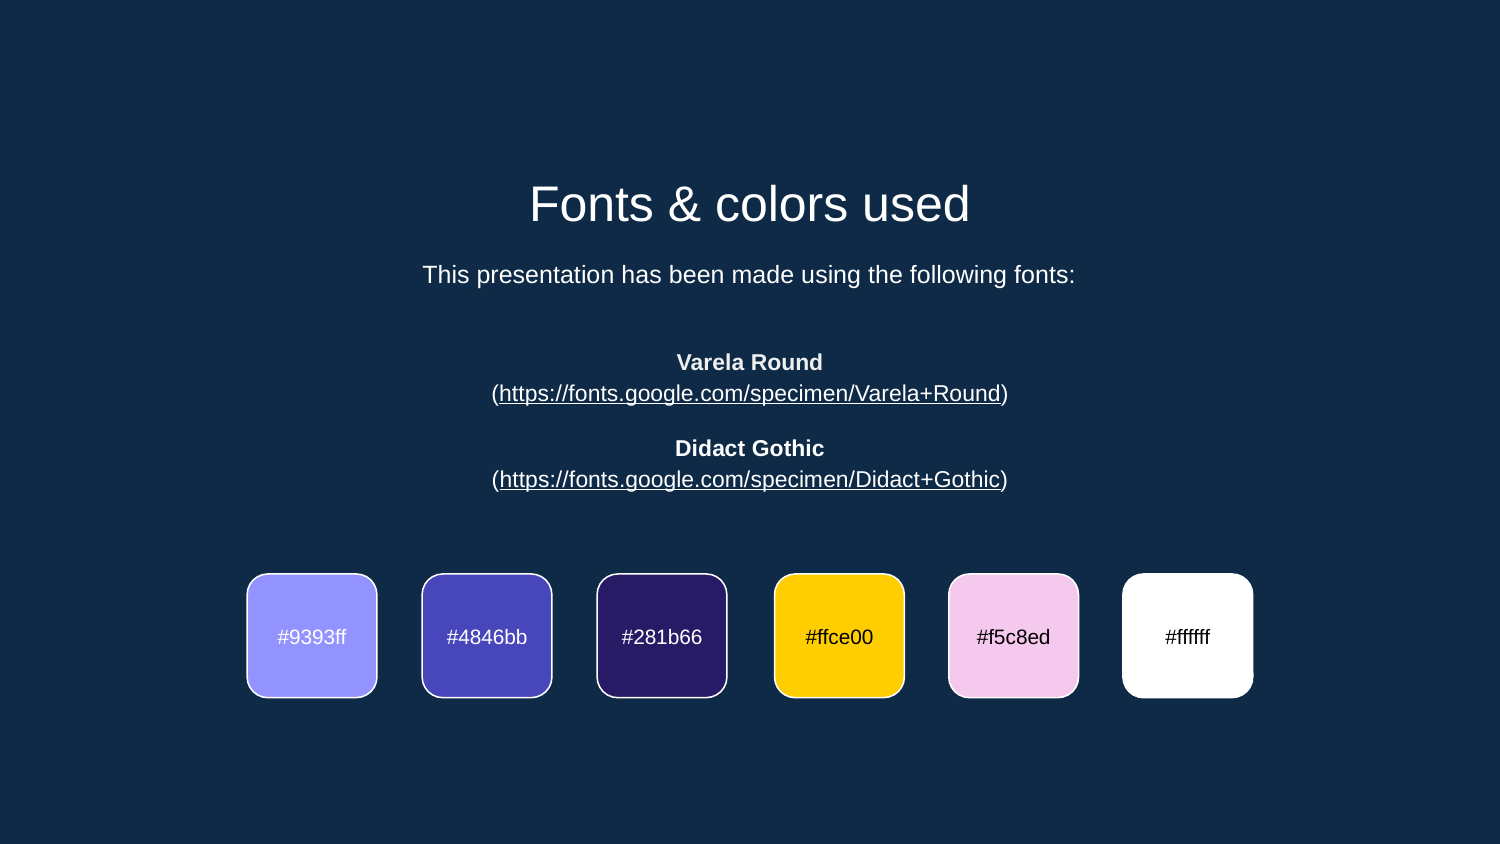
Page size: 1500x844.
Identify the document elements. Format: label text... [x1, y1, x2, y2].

list This presentation has been made using the following fonts: [171, 239, 1328, 312]
list Varela Round (https://fonts.google.com/specimen/Varela+Round) Didact Gothic (https://fonts.google.com/specimen/Didact+Gothic) [171, 314, 1328, 521]
title Fonts & colors used [171, 156, 1328, 236]
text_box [246, 573, 1254, 698]
